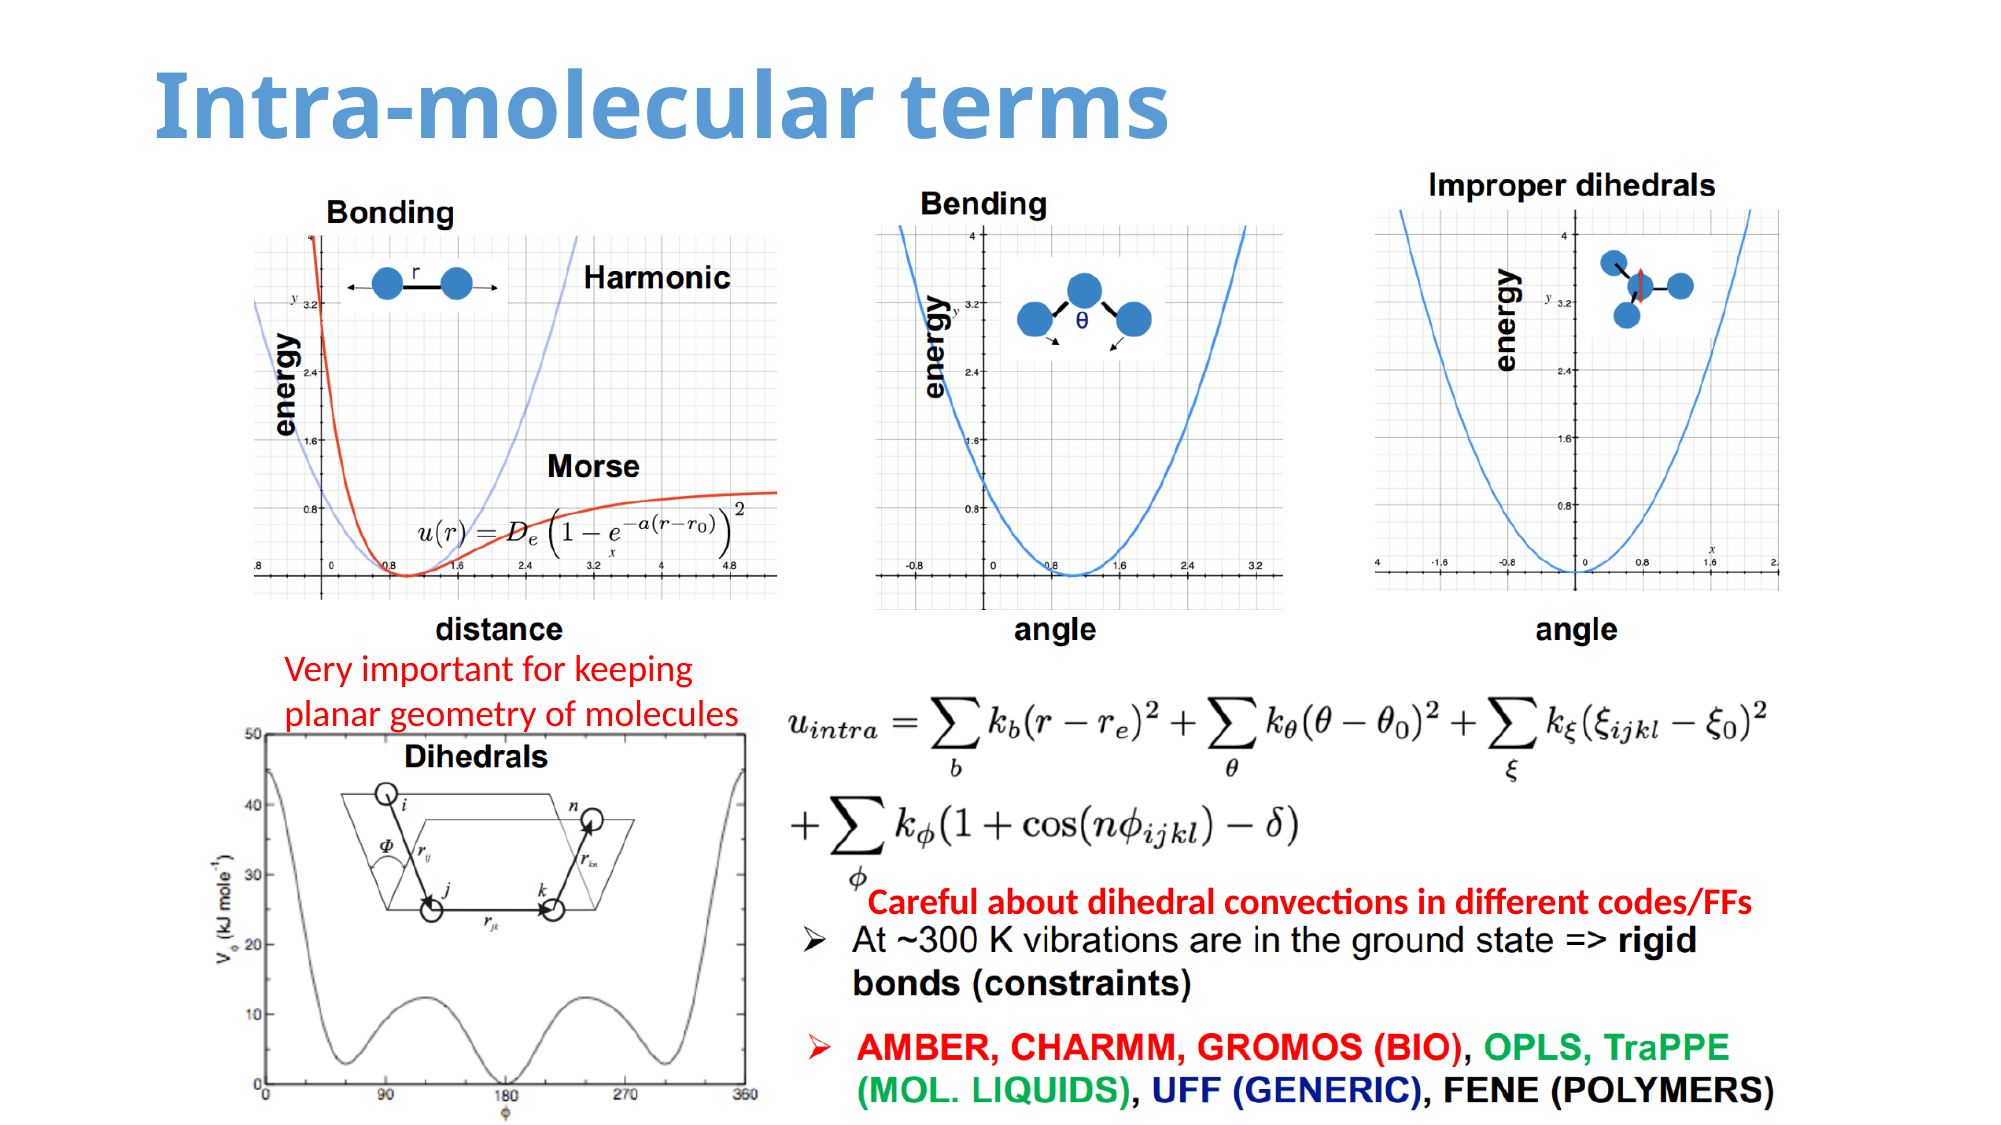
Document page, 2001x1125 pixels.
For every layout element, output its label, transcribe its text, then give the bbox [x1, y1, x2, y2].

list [180, 160, 1807, 1125]
title Intra-molecular terms [139, 0, 1865, 218]
